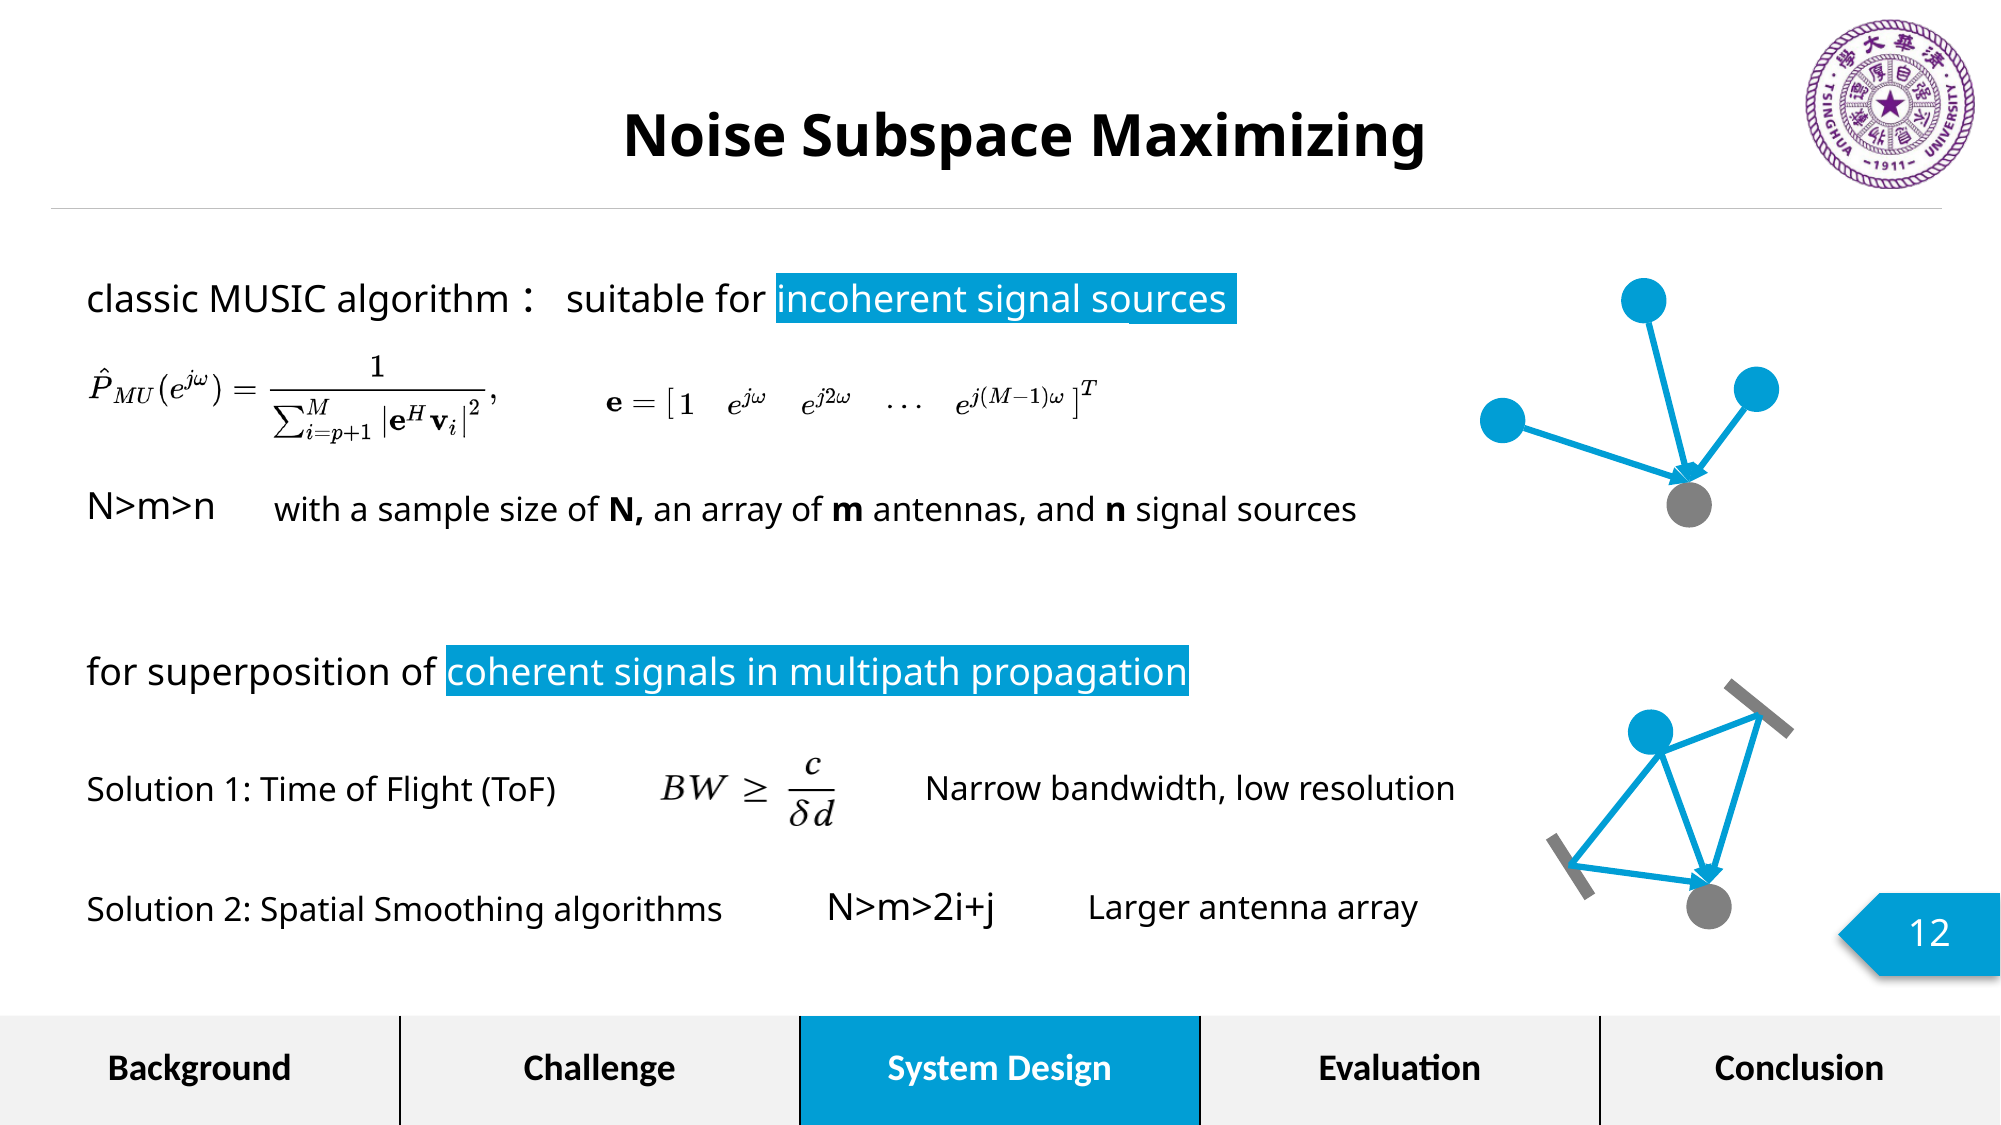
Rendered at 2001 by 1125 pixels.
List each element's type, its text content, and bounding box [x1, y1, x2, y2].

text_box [71, 735, 1503, 846]
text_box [71, 640, 1791, 930]
picture [1802, 16, 1978, 192]
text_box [33, 267, 1780, 536]
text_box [71, 875, 1503, 936]
text_box Noise Subspace Maximizing [218, 90, 1832, 176]
